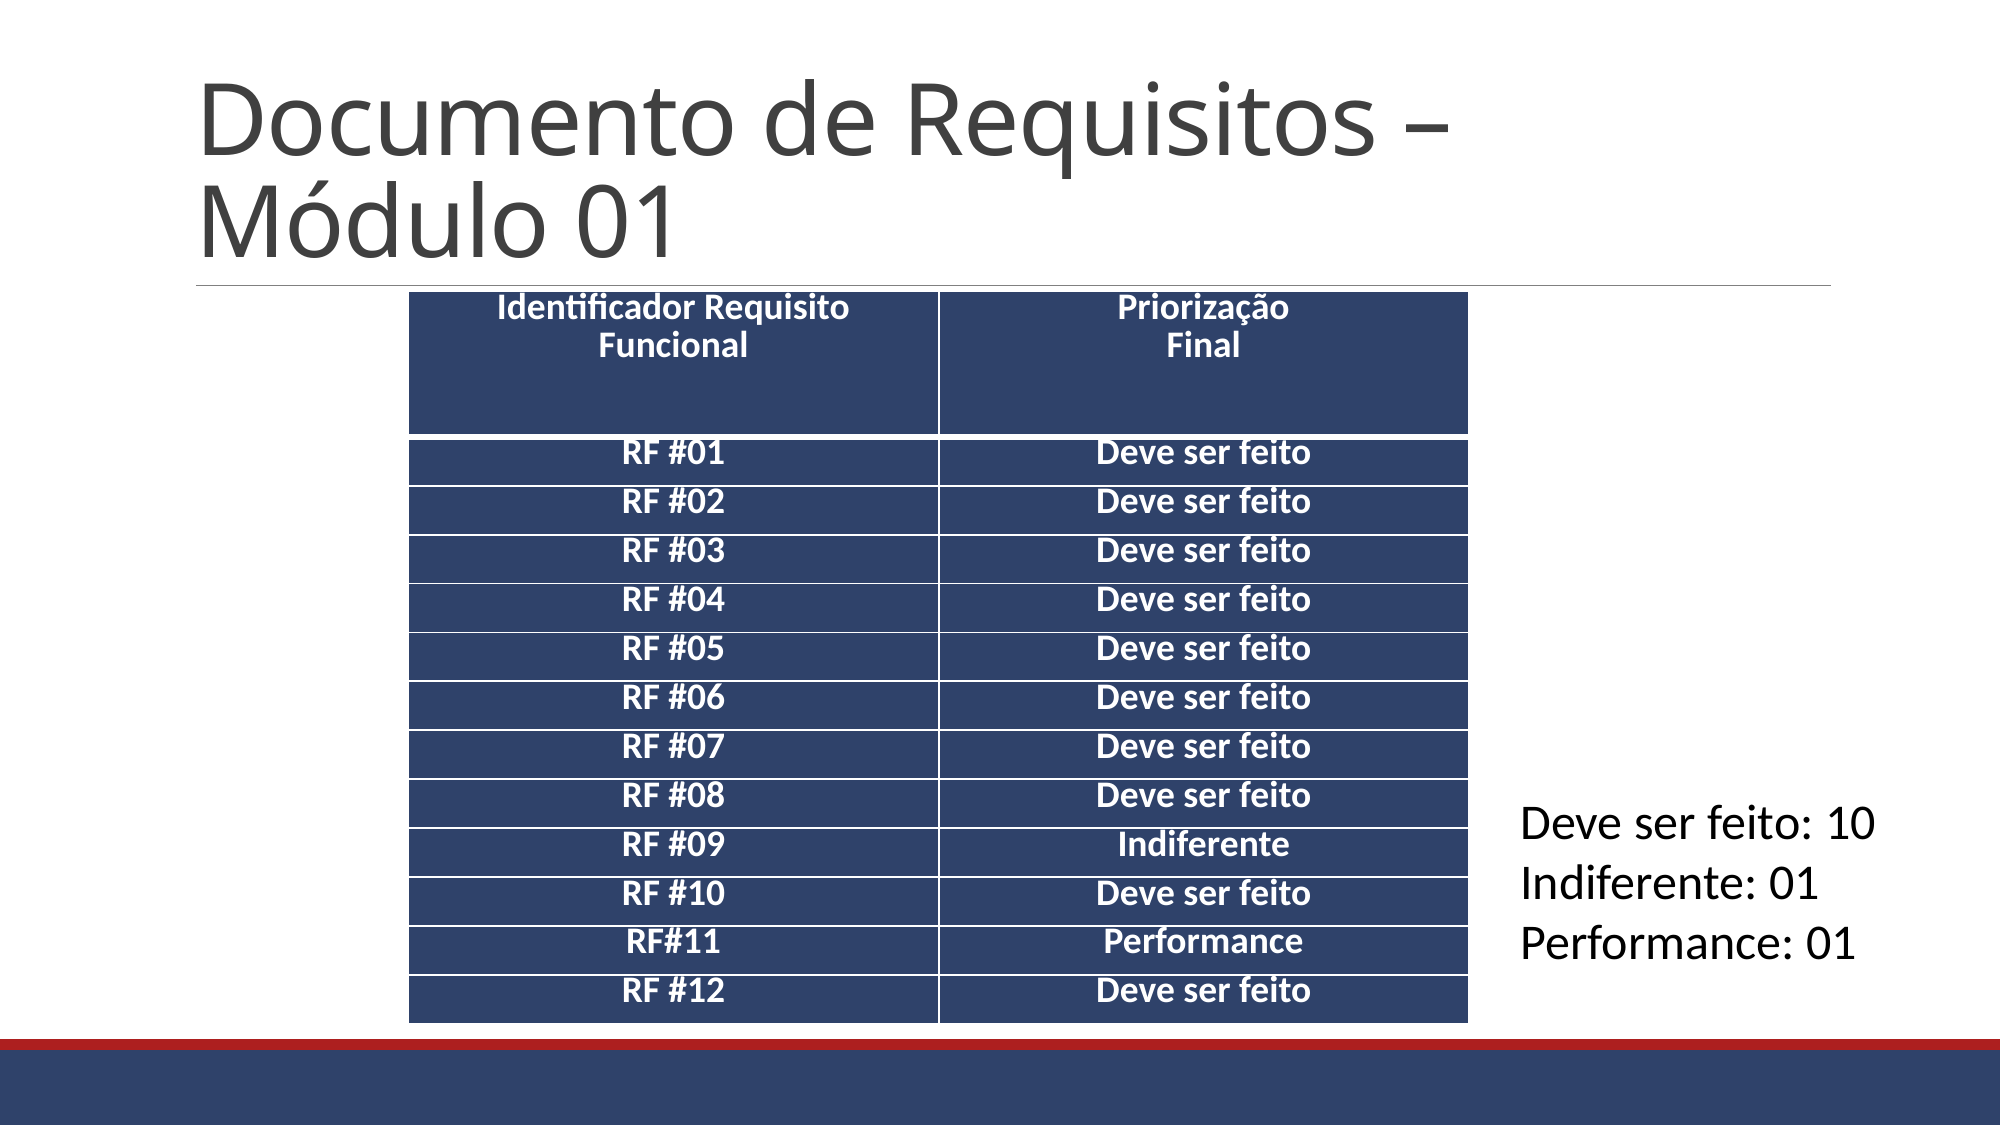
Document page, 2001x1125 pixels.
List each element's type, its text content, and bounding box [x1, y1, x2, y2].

title Documento de Requisitos – Módulo 01 [180, 47, 1830, 285]
table_cell Deve ser feito [940, 487, 1468, 534]
table_header Priorização Final [940, 292, 1468, 434]
table_cell Indiferente [940, 829, 1468, 876]
table_cell Deve ser feito [940, 633, 1468, 680]
table_cell Deve ser feito [940, 731, 1468, 778]
table_cell RF #10 [409, 878, 938, 925]
table_cell Performance [940, 927, 1468, 974]
table_cell Deve ser feito [940, 682, 1468, 729]
table_cell Deve ser feito [940, 780, 1468, 827]
table_cell RF#11 [409, 927, 938, 974]
text_box Deve ser feito: 10 Indiferente: 01 Performance: 01 [1505, 781, 1918, 977]
table_cell RF #04 [409, 584, 938, 632]
table_cell Deve ser feito [940, 440, 1468, 485]
table_cell RF #09 [409, 829, 938, 876]
table_cell RF #01 [409, 440, 938, 485]
table_cell RF #05 [409, 633, 938, 680]
table_cell Deve ser feito [940, 536, 1468, 583]
table_header Identificador Requisito Funcional [409, 292, 938, 434]
table_cell RF #03 [409, 536, 938, 583]
table_cell RF #02 [409, 487, 938, 534]
table_cell RF #08 [409, 780, 938, 827]
table_cell Deve ser feito [940, 878, 1468, 925]
table_cell RF #07 [409, 731, 938, 778]
table_cell Deve ser feito [940, 584, 1468, 632]
table_cell Deve ser feito [940, 976, 1468, 1023]
table_cell RF #12 [409, 976, 938, 1023]
table_cell RF #06 [409, 682, 938, 729]
